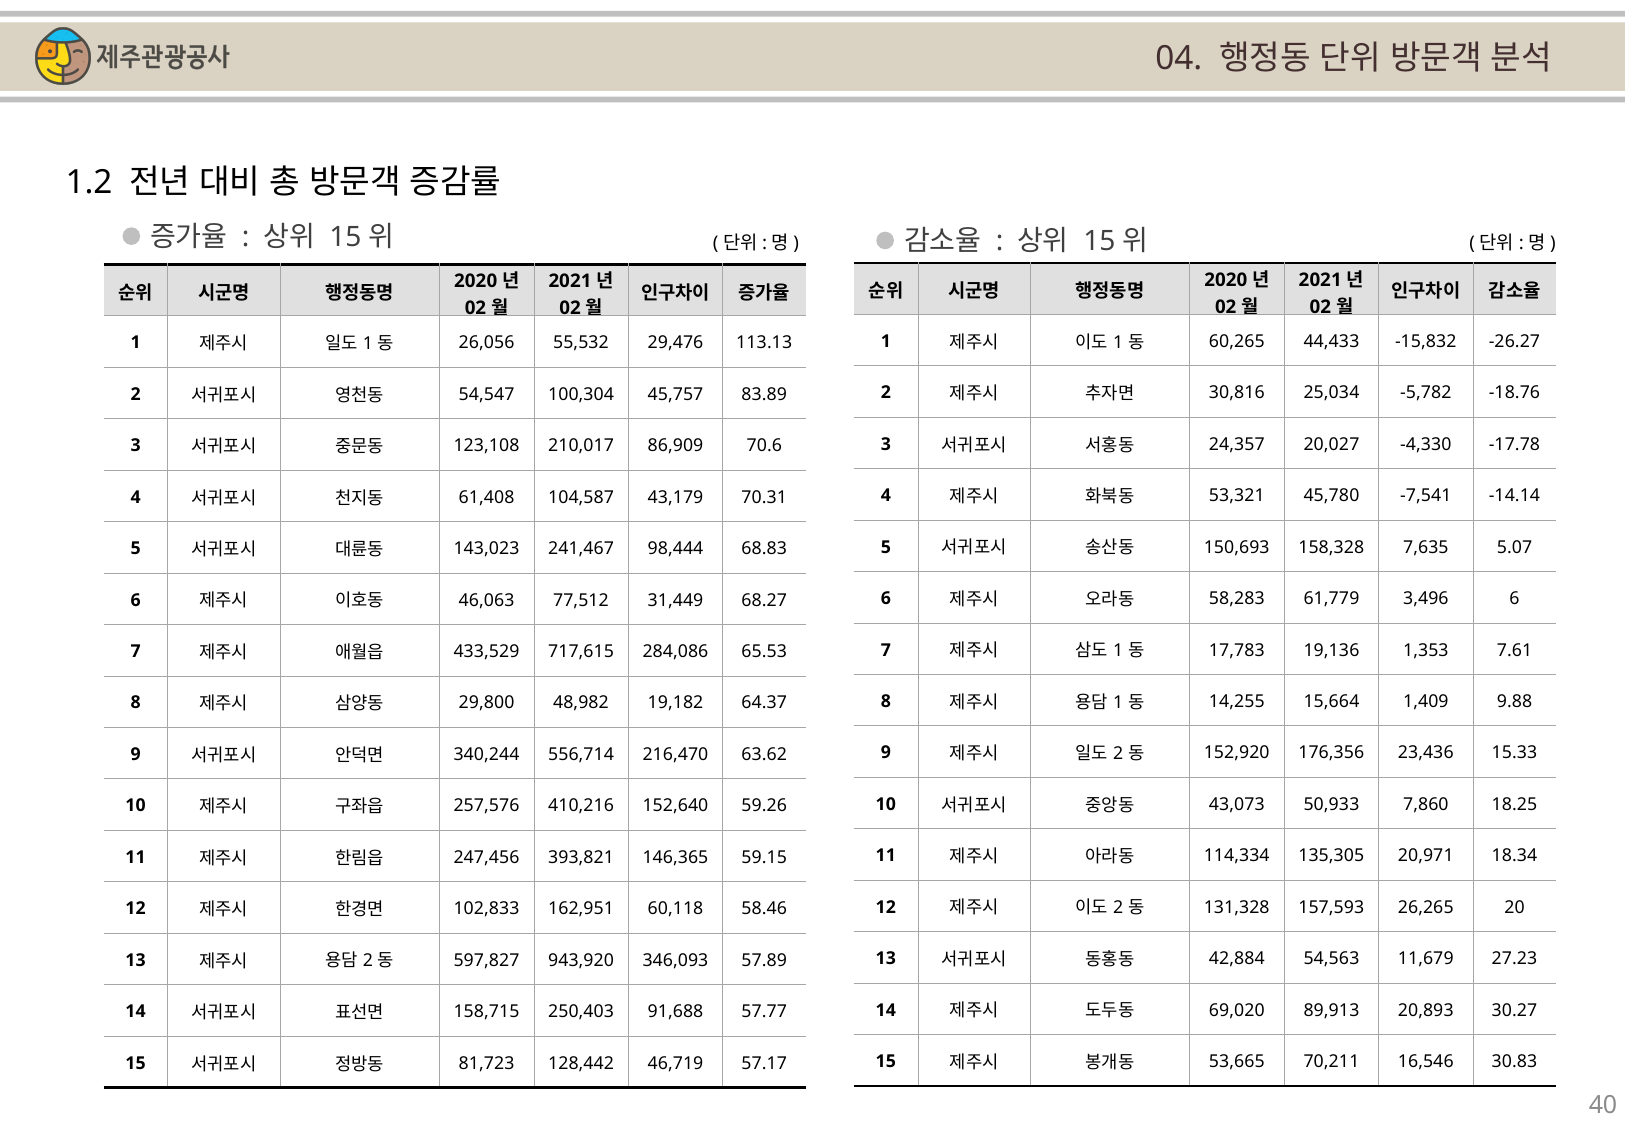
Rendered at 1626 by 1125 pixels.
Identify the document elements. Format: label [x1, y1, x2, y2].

slide_number [1251, 1063, 1618, 1123]
table_cell [1379, 675, 1473, 725]
table_cell [854, 984, 918, 1034]
table_cell [1285, 778, 1378, 828]
table_cell [168, 985, 280, 1036]
table_cell [854, 624, 918, 674]
table_cell [1031, 984, 1189, 1034]
table_cell [1190, 1035, 1284, 1085]
table_cell [535, 934, 628, 984]
table_cell [723, 882, 806, 933]
table_cell [723, 368, 806, 418]
table_cell [1190, 521, 1284, 571]
table_cell [168, 368, 280, 418]
table_header [1190, 264, 1284, 314]
table_cell [104, 985, 167, 1036]
table_cell [440, 728, 534, 778]
table_cell [1031, 521, 1189, 571]
table_cell [1031, 1035, 1189, 1085]
table_cell [629, 985, 722, 1036]
table_cell [168, 574, 280, 624]
table_cell [535, 1037, 628, 1086]
table_cell [1285, 1035, 1378, 1063]
table_cell [1190, 624, 1284, 674]
table_cell [1379, 881, 1473, 931]
table_cell [104, 522, 167, 573]
table_cell [854, 366, 918, 417]
table_cell [1031, 315, 1189, 365]
table_cell [281, 985, 439, 1036]
table_cell [168, 1037, 280, 1086]
table_cell [440, 1037, 534, 1086]
table_cell [1285, 315, 1378, 365]
table_cell [919, 572, 1030, 623]
table_cell [535, 316, 628, 367]
table_cell [535, 882, 628, 933]
table_cell [440, 368, 534, 418]
table_cell [440, 471, 534, 521]
table_cell [440, 831, 534, 881]
table_cell [1031, 469, 1189, 520]
table_cell [629, 882, 722, 933]
table_cell [1285, 366, 1378, 417]
table_cell [535, 368, 628, 418]
table_cell [854, 881, 918, 931]
table_cell [723, 1037, 806, 1086]
table_cell [629, 316, 722, 367]
table_cell [919, 1035, 1030, 1085]
table_cell [1285, 984, 1378, 1034]
table_cell [281, 574, 439, 624]
table_cell [281, 419, 439, 470]
table_cell [919, 778, 1030, 828]
table_header [535, 266, 628, 315]
text_box [1454, 223, 1571, 261]
table_cell [535, 419, 628, 470]
table_cell [629, 625, 722, 676]
table_cell [629, 728, 722, 778]
table_cell [281, 1037, 439, 1086]
table_cell [1379, 418, 1473, 468]
table_cell [1474, 624, 1556, 674]
table_cell [919, 932, 1030, 983]
table_header [629, 266, 722, 315]
table_cell [168, 471, 280, 521]
table_cell [104, 419, 167, 470]
table_cell [1190, 572, 1284, 623]
table_cell [1190, 778, 1284, 828]
table_header [854, 264, 918, 314]
table_cell [1379, 984, 1473, 1034]
table_cell [440, 316, 534, 367]
table_cell [1190, 418, 1284, 468]
table_cell [168, 882, 280, 933]
table_cell [1379, 932, 1473, 983]
table_cell [1285, 675, 1378, 725]
table_cell [104, 1037, 167, 1086]
table_cell [1379, 829, 1473, 880]
table_cell [1474, 829, 1556, 880]
table_cell [1285, 469, 1378, 520]
table_cell [723, 316, 806, 367]
table_cell [104, 934, 167, 984]
table_cell [1379, 1035, 1473, 1063]
table_cell [1190, 984, 1284, 1034]
table_cell [104, 625, 167, 676]
table_cell [104, 677, 167, 727]
table_cell [1190, 315, 1284, 365]
table_cell [1379, 315, 1473, 365]
table_header [1285, 264, 1378, 314]
table_cell [919, 726, 1030, 777]
table_cell [104, 882, 167, 933]
table_cell [629, 471, 722, 521]
table_cell [1474, 521, 1556, 571]
table_cell [1379, 521, 1473, 571]
table_cell [168, 728, 280, 778]
table_cell [919, 366, 1030, 417]
table_cell [1190, 469, 1284, 520]
table_cell [104, 779, 167, 830]
table_cell [629, 779, 722, 830]
table_cell [1190, 726, 1284, 777]
table_cell [629, 1037, 722, 1086]
table_cell [723, 574, 806, 624]
table_cell [919, 675, 1030, 725]
table_cell [440, 625, 534, 676]
table_cell [1474, 881, 1556, 931]
table_cell [919, 469, 1030, 520]
table_header [723, 266, 806, 315]
table_cell [535, 625, 628, 676]
text_box [875, 215, 1163, 264]
table_cell [1031, 778, 1189, 828]
table_cell [629, 419, 722, 470]
table_cell [854, 521, 918, 571]
table_cell [440, 574, 534, 624]
table_cell [104, 574, 167, 624]
table_cell [1190, 829, 1284, 880]
table_cell [281, 625, 439, 676]
table_cell [723, 677, 806, 727]
table_cell [1474, 469, 1556, 520]
table_cell [104, 831, 167, 881]
table_cell [919, 829, 1030, 880]
table_header [1031, 264, 1189, 314]
text_box [698, 223, 814, 261]
table_cell [854, 469, 918, 520]
table_cell [1474, 778, 1556, 828]
table_cell [1474, 726, 1556, 777]
table_cell [854, 726, 918, 777]
table_cell [1285, 572, 1378, 623]
table_cell [104, 728, 167, 778]
text_box [50, 152, 1144, 208]
table_cell [281, 316, 439, 367]
table_cell [104, 368, 167, 418]
table_cell [723, 985, 806, 1036]
table_cell [1190, 881, 1284, 931]
table_cell [535, 677, 628, 727]
table_cell [629, 677, 722, 727]
table_cell [168, 316, 280, 367]
table_cell [1379, 778, 1473, 828]
table_cell [1474, 984, 1556, 1034]
table_cell [629, 574, 722, 624]
table_cell [281, 779, 439, 830]
table_cell [281, 522, 439, 573]
picture [31, 26, 232, 87]
table_cell [854, 418, 918, 468]
text_box [1042, 28, 1595, 84]
table_header [1379, 264, 1473, 314]
table_cell [1474, 418, 1556, 468]
table_cell [168, 779, 280, 830]
table_cell [854, 315, 918, 365]
table_cell [535, 728, 628, 778]
table_cell [281, 677, 439, 727]
table_cell [723, 522, 806, 573]
table_cell [1031, 624, 1189, 674]
table_cell [1379, 726, 1473, 777]
table_cell [535, 522, 628, 573]
table_cell [1031, 675, 1189, 725]
table_cell [104, 471, 167, 521]
table_cell [1285, 521, 1378, 571]
table_cell [1379, 366, 1473, 417]
table_cell [440, 934, 534, 984]
table_cell [854, 932, 918, 983]
table_cell [723, 419, 806, 470]
table_cell [168, 522, 280, 573]
table_cell [919, 881, 1030, 931]
table_cell [1285, 624, 1378, 674]
table_cell [723, 831, 806, 881]
table_cell [723, 728, 806, 778]
table_cell [1190, 932, 1284, 983]
table_cell [168, 677, 280, 727]
table_cell [1474, 932, 1556, 983]
table_cell [1379, 624, 1473, 674]
table_cell [104, 316, 167, 367]
table_cell [629, 934, 722, 984]
table_cell [1190, 675, 1284, 725]
table_cell [854, 1035, 918, 1085]
table_cell [281, 934, 439, 984]
table_cell [440, 677, 534, 727]
table_cell [1031, 366, 1189, 417]
table_cell [629, 522, 722, 573]
table_cell [919, 418, 1030, 468]
table_cell [629, 368, 722, 418]
table_cell [1474, 315, 1556, 365]
table_header [1474, 264, 1556, 314]
table_header [281, 266, 439, 315]
table_cell [1474, 572, 1556, 623]
table_cell [723, 779, 806, 830]
table_cell [854, 829, 918, 880]
table_cell [440, 985, 534, 1036]
table_cell [1031, 932, 1189, 983]
table_cell [535, 574, 628, 624]
table_cell [1285, 418, 1378, 468]
table_cell [168, 831, 280, 881]
table_header [919, 264, 1030, 314]
table_cell [1474, 1035, 1556, 1063]
table_cell [854, 778, 918, 828]
table_header [104, 266, 167, 315]
table_cell [1031, 572, 1189, 623]
table_cell [1285, 881, 1378, 931]
text_box [121, 210, 409, 260]
table_cell [1031, 881, 1189, 931]
table_cell [1379, 572, 1473, 623]
table_cell [1031, 418, 1189, 468]
table_cell [1285, 726, 1378, 777]
table_cell [919, 624, 1030, 674]
table_cell [723, 934, 806, 984]
table_cell [281, 831, 439, 881]
table_cell [440, 419, 534, 470]
table_cell [1474, 675, 1556, 725]
table_cell [1285, 829, 1378, 880]
table_cell [723, 625, 806, 676]
table_cell [919, 315, 1030, 365]
table_cell [281, 882, 439, 933]
table_cell [1379, 469, 1473, 520]
table_cell [281, 471, 439, 521]
table_cell [535, 985, 628, 1036]
table_cell [629, 831, 722, 881]
table_cell [168, 419, 280, 470]
table_cell [168, 625, 280, 676]
table_cell [168, 934, 280, 984]
table_cell [854, 675, 918, 725]
table_cell [440, 882, 534, 933]
table_cell [1031, 726, 1189, 777]
table_cell [919, 984, 1030, 1034]
table_header [168, 266, 280, 315]
table_cell [281, 728, 439, 778]
table_cell [281, 368, 439, 418]
table_cell [440, 779, 534, 830]
table_cell [1285, 932, 1378, 983]
table_cell [535, 471, 628, 521]
table_cell [440, 522, 534, 573]
table_header [440, 266, 534, 315]
table_cell [535, 779, 628, 830]
table_cell [919, 521, 1030, 571]
table_cell [1474, 366, 1556, 417]
table_cell [535, 831, 628, 881]
table_cell [1031, 829, 1189, 880]
table_cell [723, 471, 806, 521]
table_cell [1190, 366, 1284, 417]
table_cell [854, 572, 918, 623]
